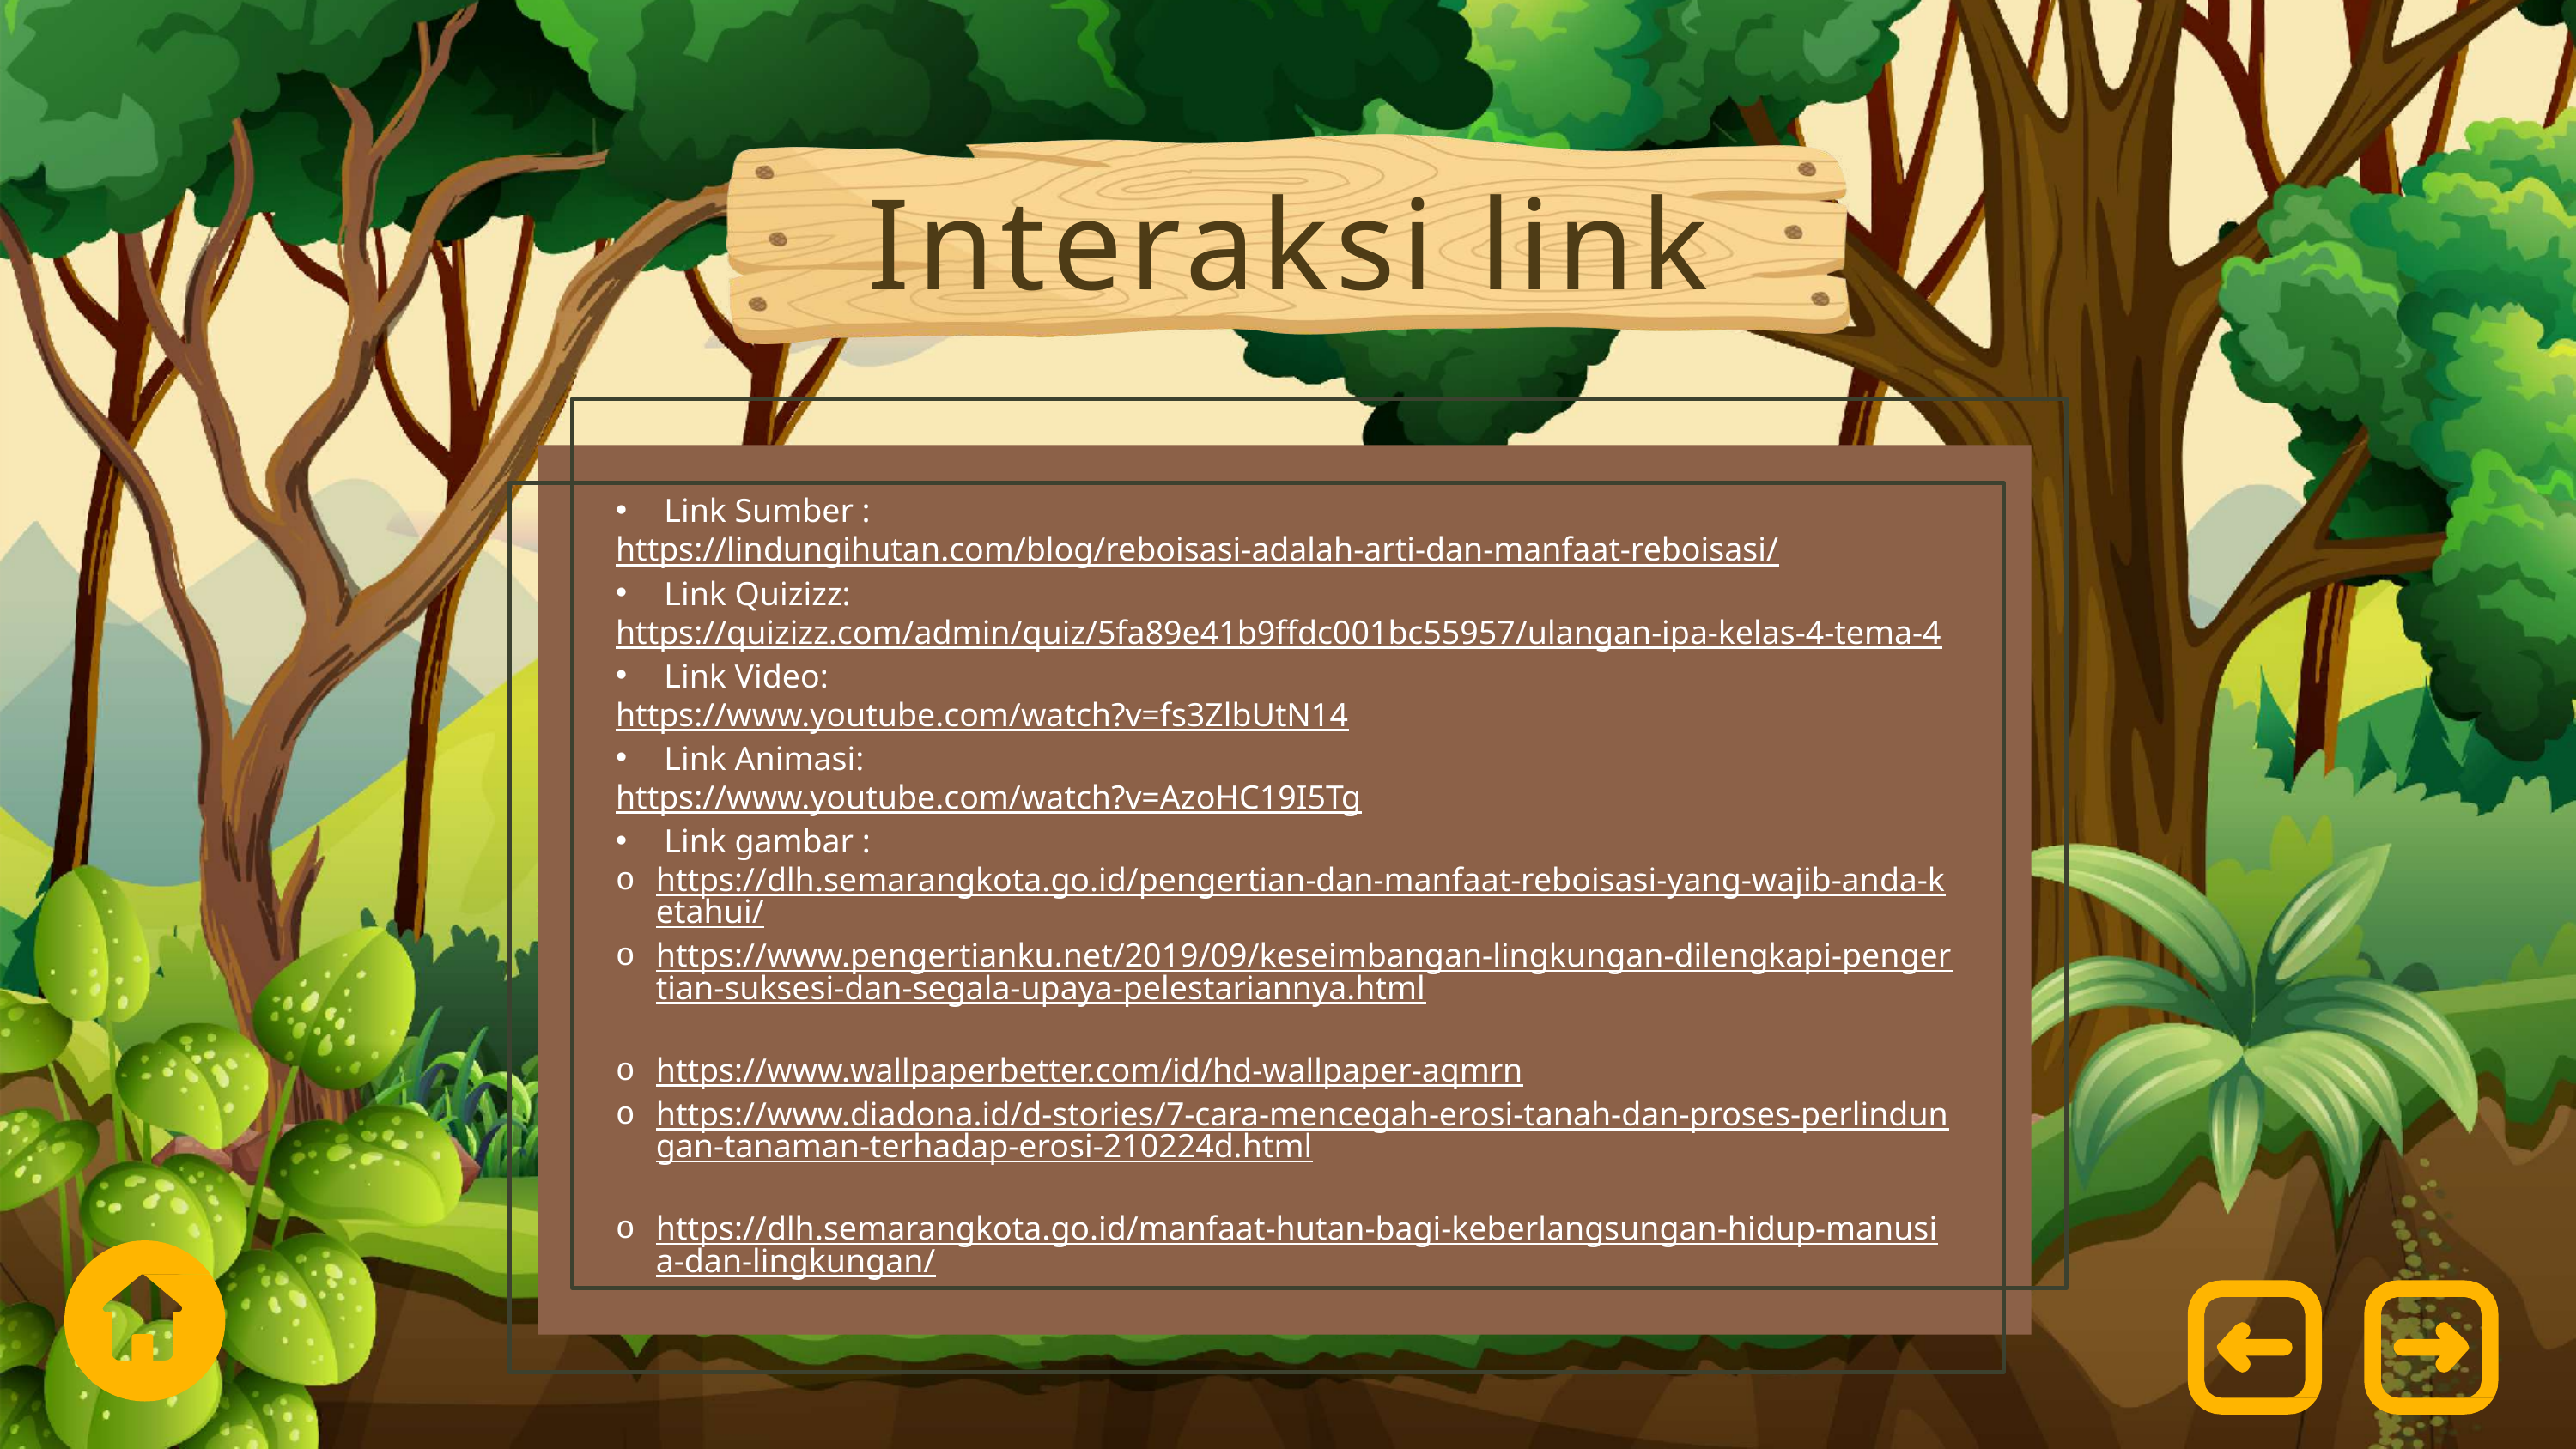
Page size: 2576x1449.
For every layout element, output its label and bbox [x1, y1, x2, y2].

text_box [504, 391, 2072, 1379]
picture [0, 0, 2576, 1449]
